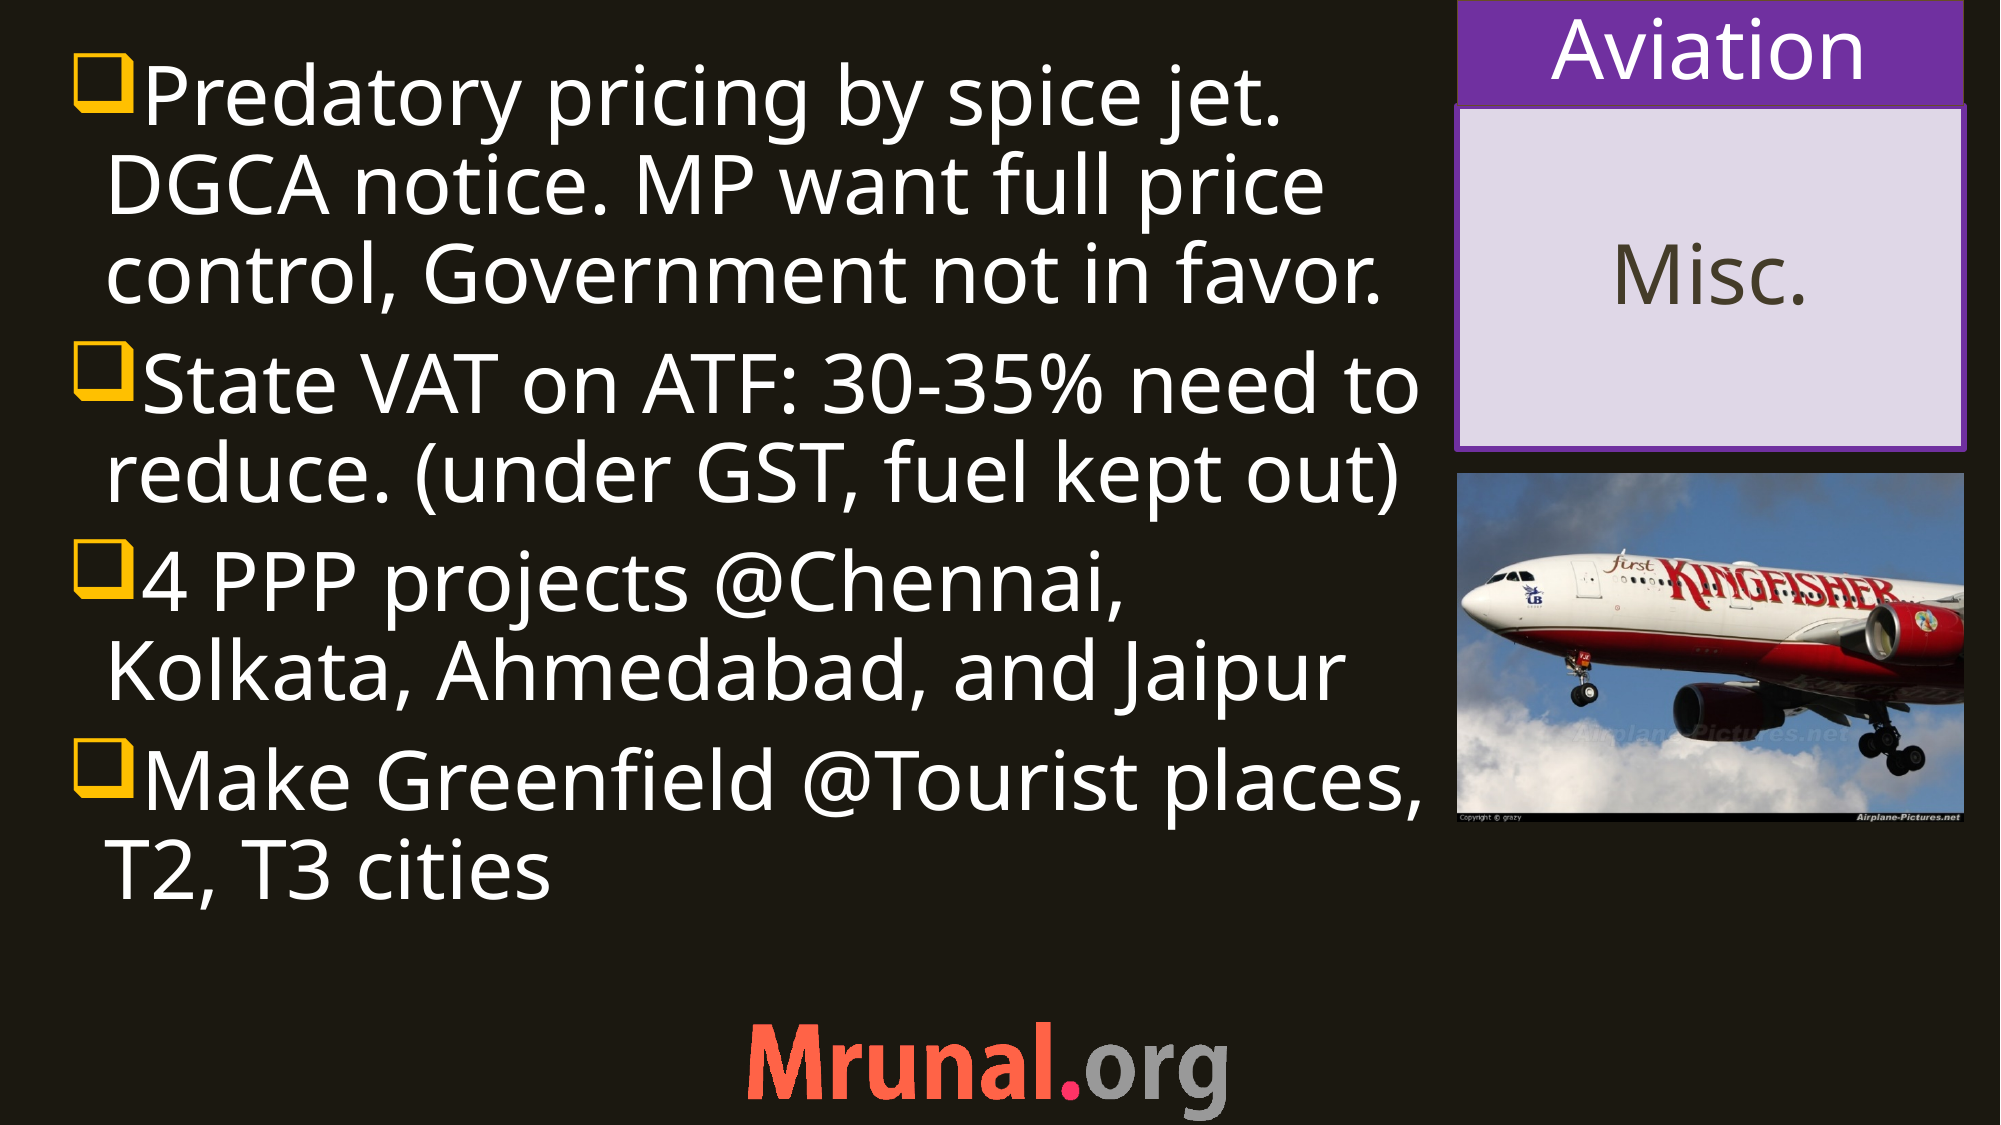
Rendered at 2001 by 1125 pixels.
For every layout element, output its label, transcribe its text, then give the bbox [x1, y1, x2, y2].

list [1456, 473, 1964, 822]
list Aviation [1457, 0, 1964, 106]
title Misc. [1454, 103, 1967, 452]
list Predatory pricing by spice jet. DGCA notice. MP want full price control, Government not in favor. State VAT on ATF: 30-35% need to reduce. (under GST, fuel kept out) 4 PPP projects @Chennai, Kolkata, Ahmedabad, and Jaipur Make Greenfield @Tourist places, T2, T3 cities [52, 47, 1447, 1014]
picture [741, 1014, 1230, 1125]
